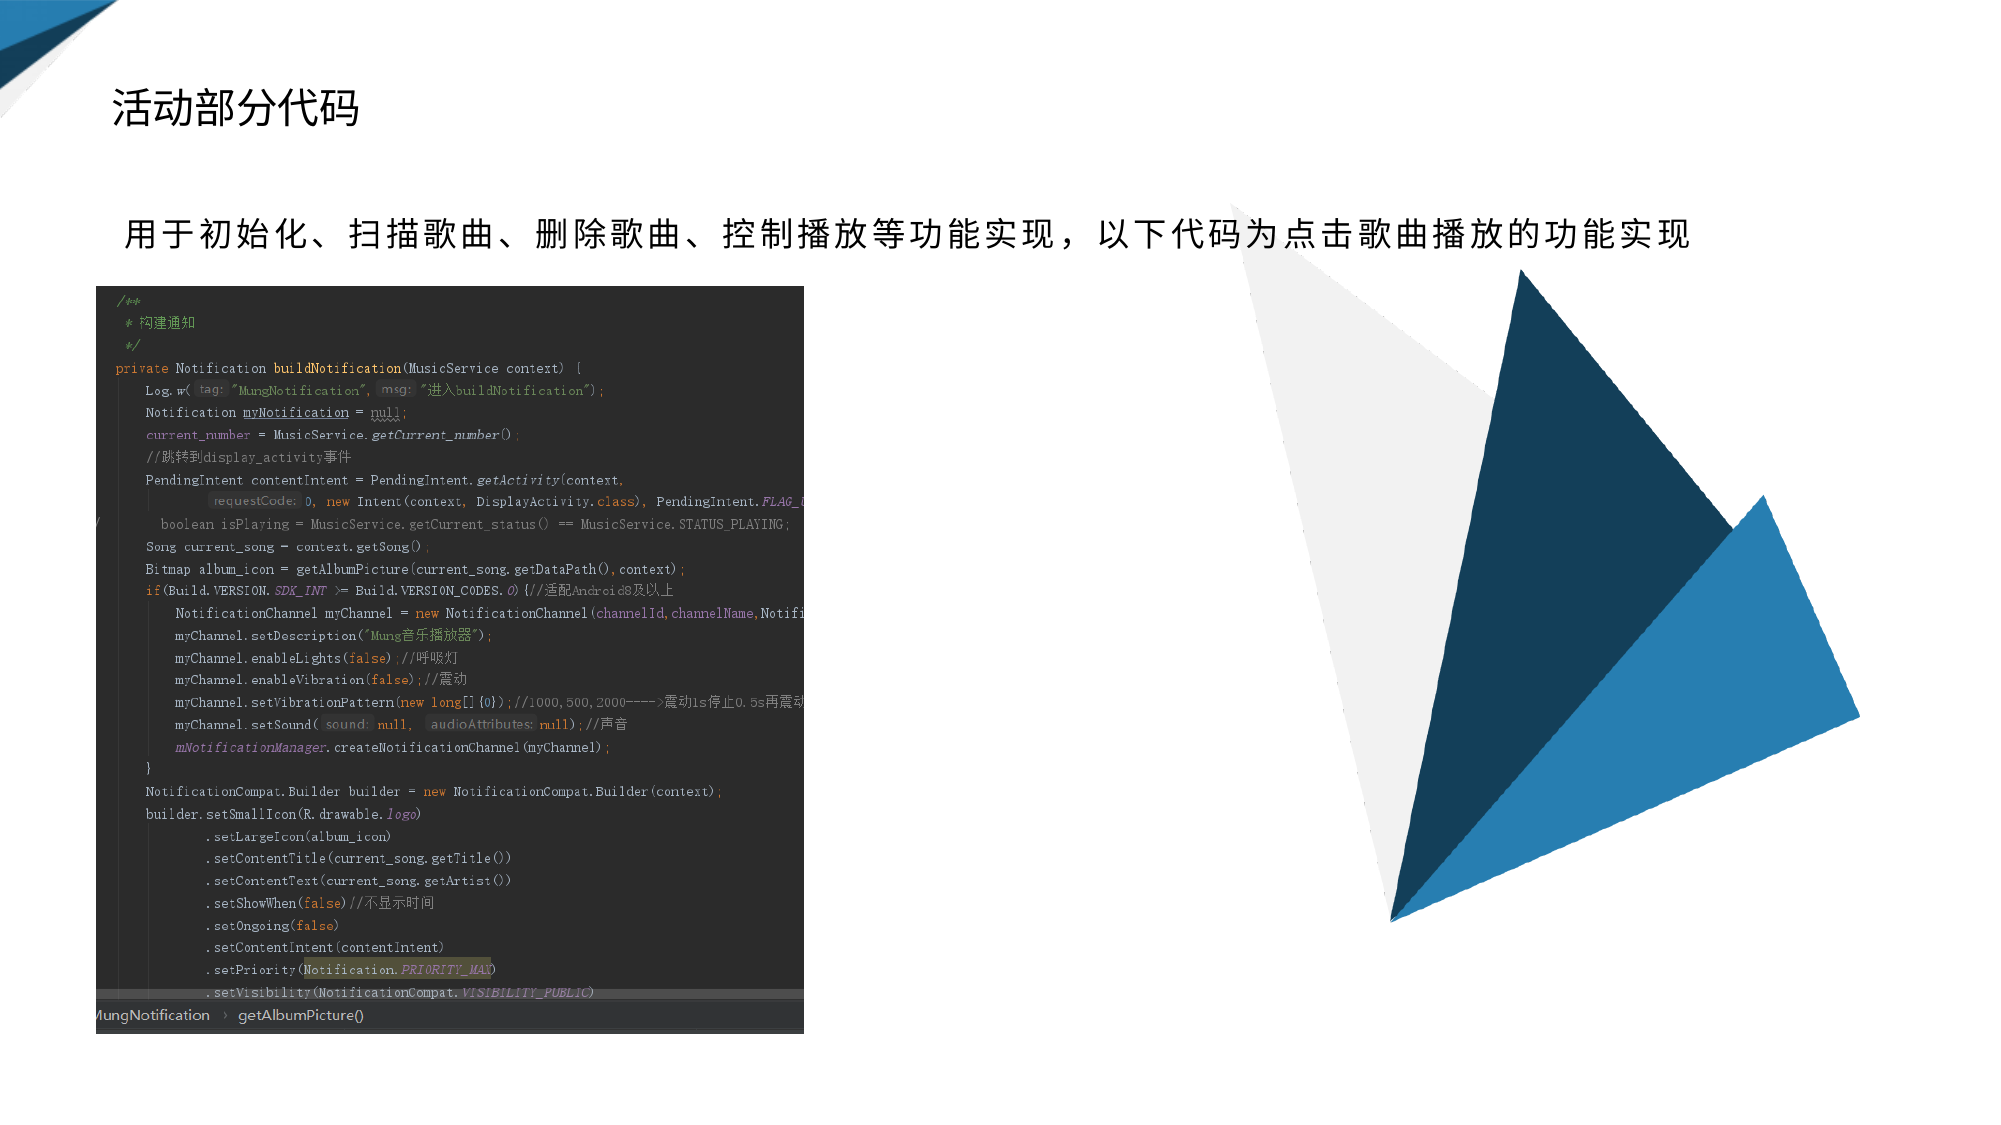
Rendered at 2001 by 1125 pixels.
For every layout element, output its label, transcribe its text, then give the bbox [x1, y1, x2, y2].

title 用于初始化、扫描歌曲、删除歌曲、控制播放等功能实现，以下代码为点击歌曲播放的功能实现 [109, 197, 1891, 270]
picture [96, 286, 804, 1034]
text_box 活动部分代码 [96, 74, 1336, 140]
picture [0, 0, 119, 118]
picture [1230, 270, 1860, 923]
